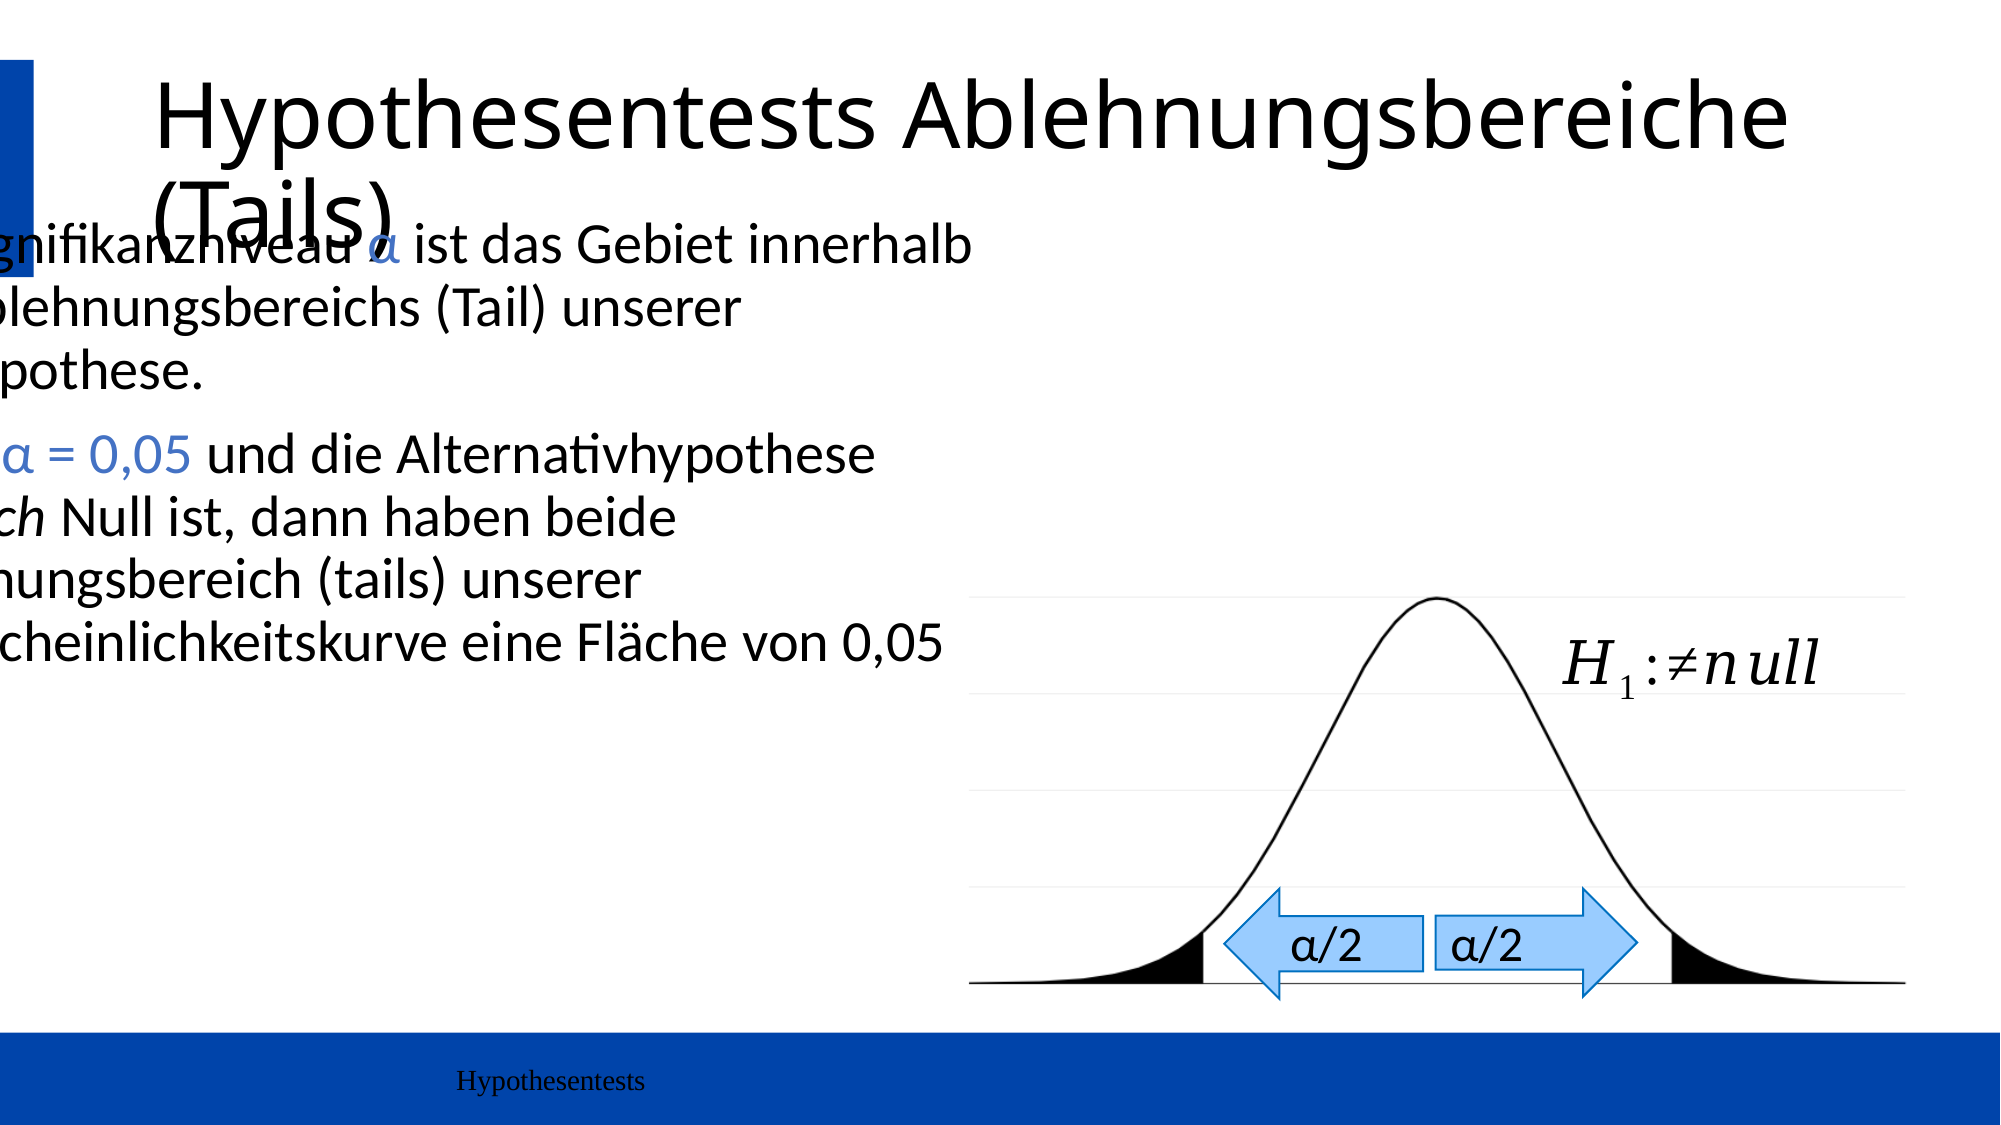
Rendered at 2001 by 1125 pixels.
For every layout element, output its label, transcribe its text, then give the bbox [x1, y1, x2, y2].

list Das Signifikanzniveau α ist das Gebiet innerhalb des Ablehnungsbereichs (Tail) unserer Nullhypothese. Wenn α = 0,05 und die Alternativhypothese ungleich Null ist, dann haben beide Ablehnungsbereich (tails) unserer Wahrscheinlichkeitskurve eine Fläche von 0,05 [0, 205, 1071, 920]
picture [954, 578, 1917, 997]
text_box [1224, 888, 1424, 999]
title Hypothesentests Ablehnungsbereiche (Tails) [137, 59, 1863, 278]
footer Hypothesentests [31, 1048, 1071, 1109]
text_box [1434, 888, 1638, 997]
